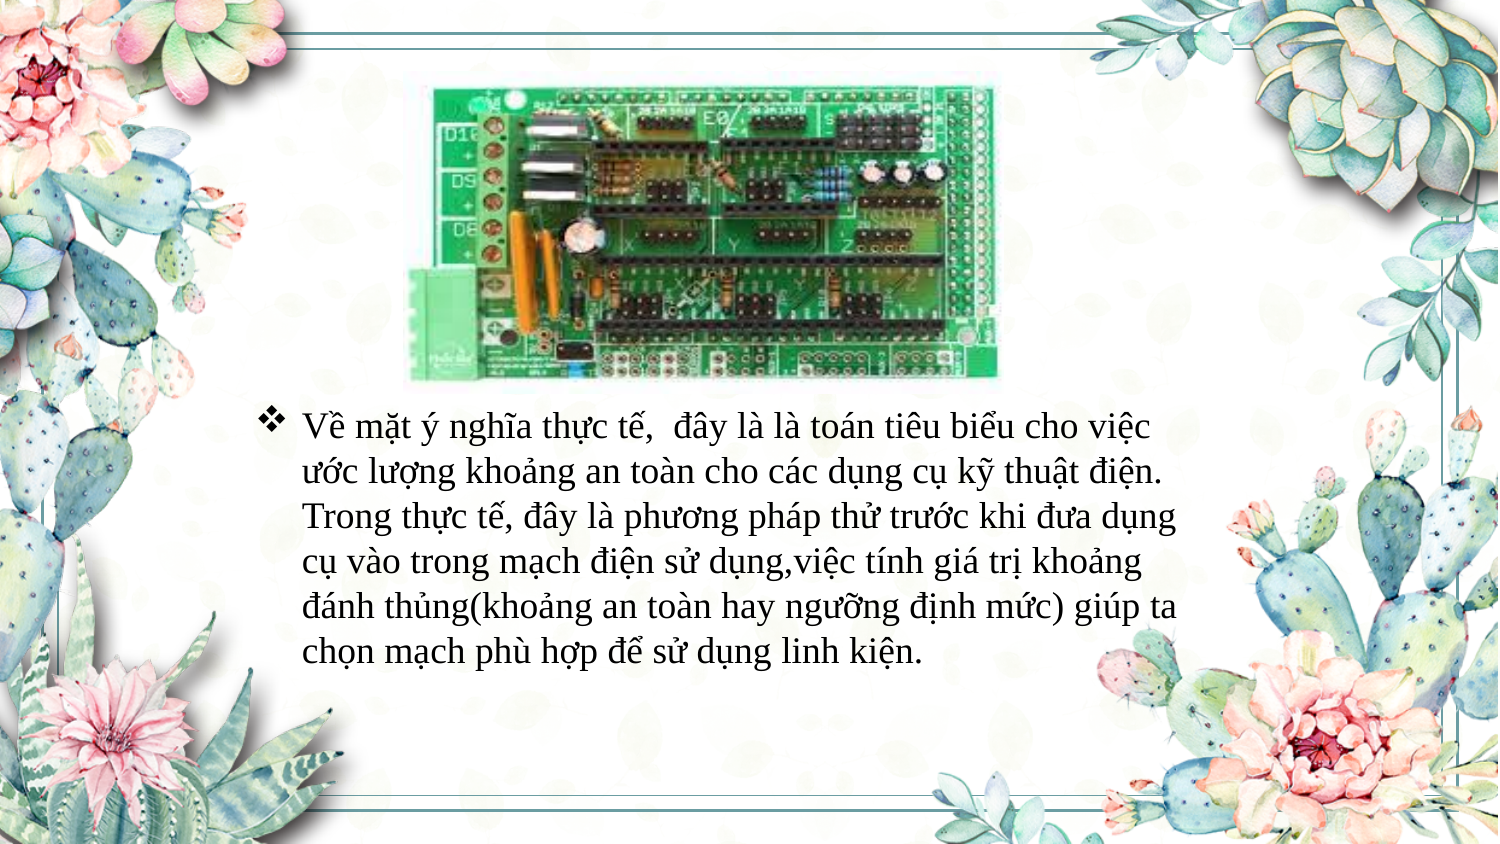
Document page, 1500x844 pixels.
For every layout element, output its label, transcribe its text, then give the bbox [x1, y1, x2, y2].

picture [0, 0, 1500, 844]
text_box Về mặt ý nghĩa thực tế, đây là là toán tiêu biểu cho việc ước lượng khoảng an toàn cho các dụng cụ kỹ thuật điện. Trong thực tế, đây là phương pháp thử trước khi đưa dụng cụ vào trong mạch điện sử dụng,việc tính giá trị khoảng đánh thủng(khoảng an toàn hay ngưỡng định mức) giúp ta chọn mạch phù hợp để sử dụng linh kiện. [240, 394, 1198, 679]
